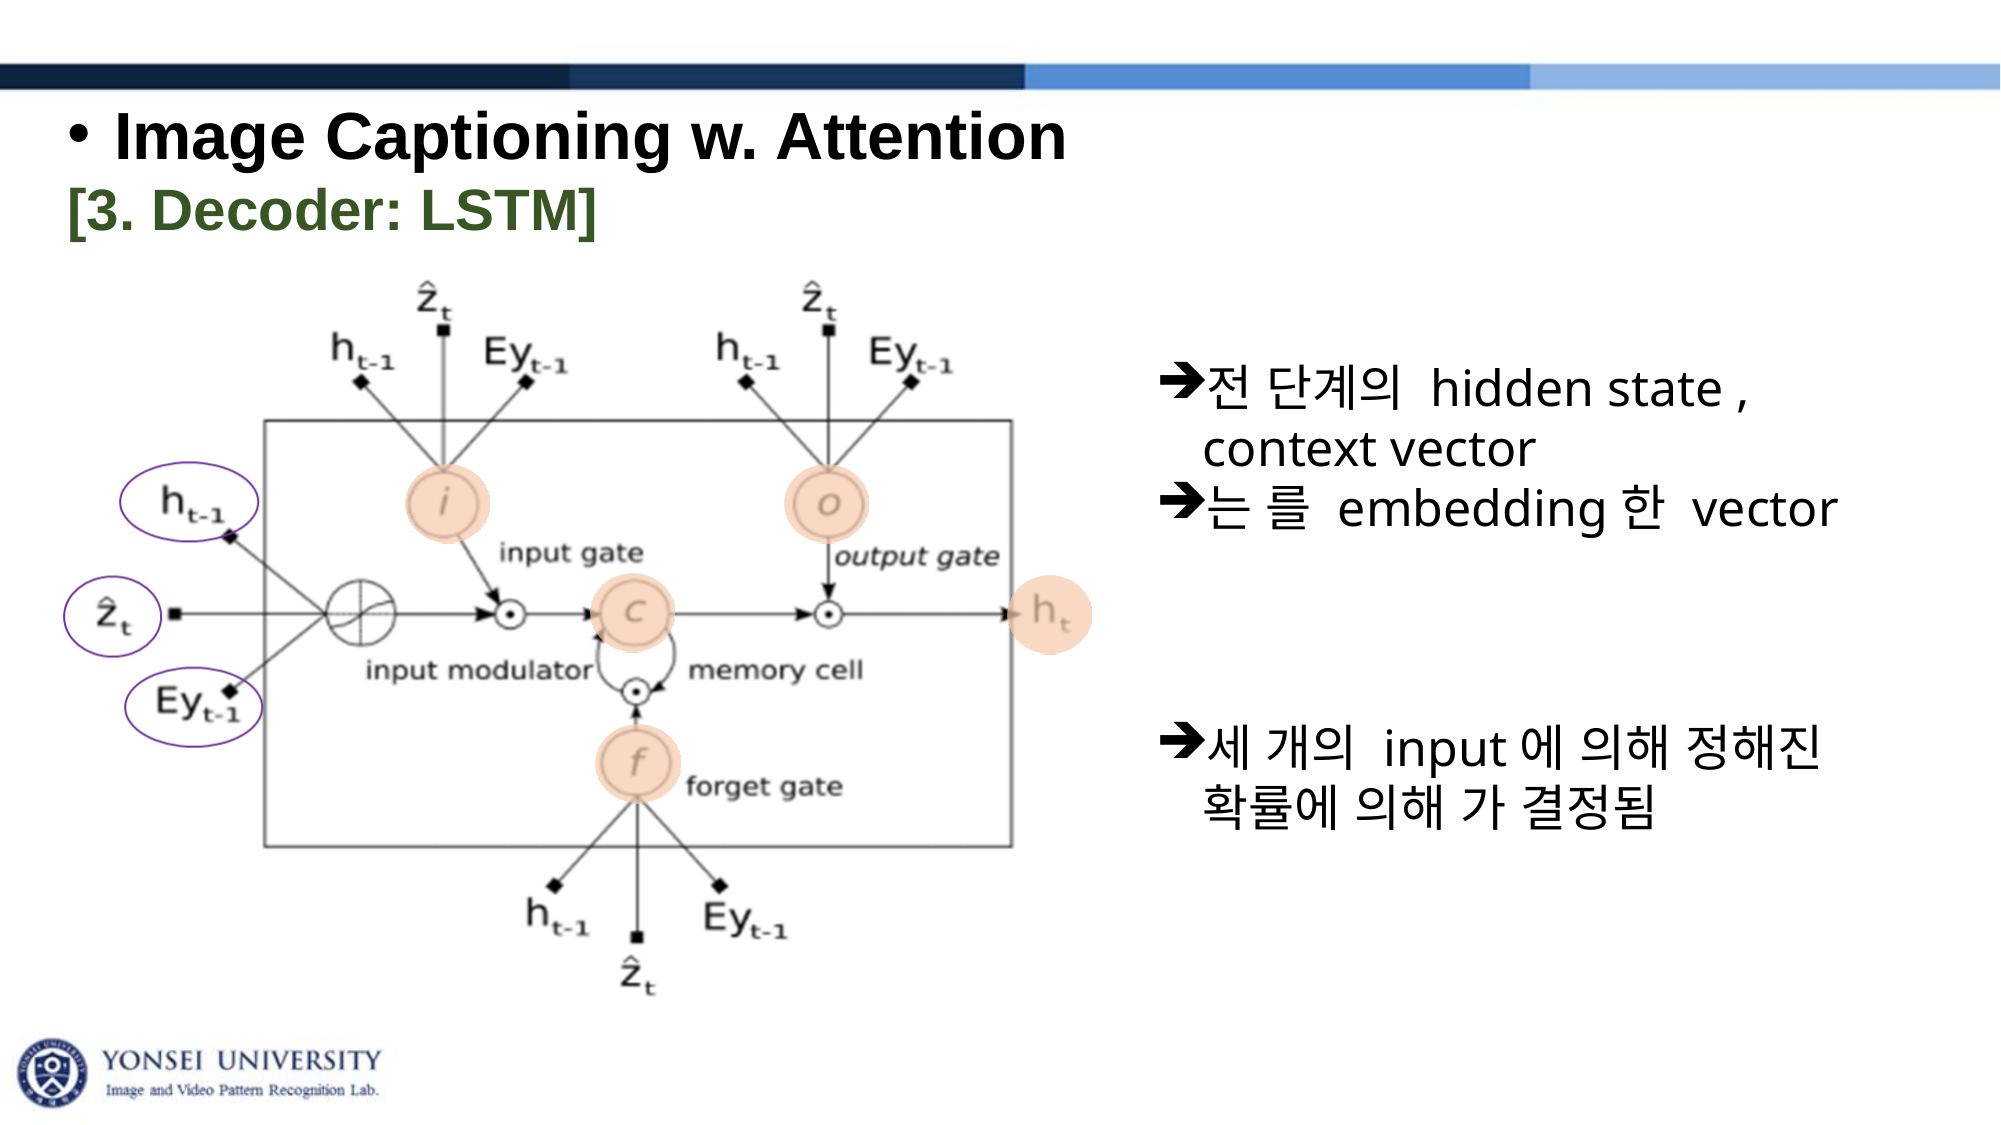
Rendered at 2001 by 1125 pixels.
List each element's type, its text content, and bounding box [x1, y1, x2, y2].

text_box Image Captioning w. Attention [3. Decoder: LSTM] [52, 85, 1831, 250]
picture [0, 0, 2001, 1125]
